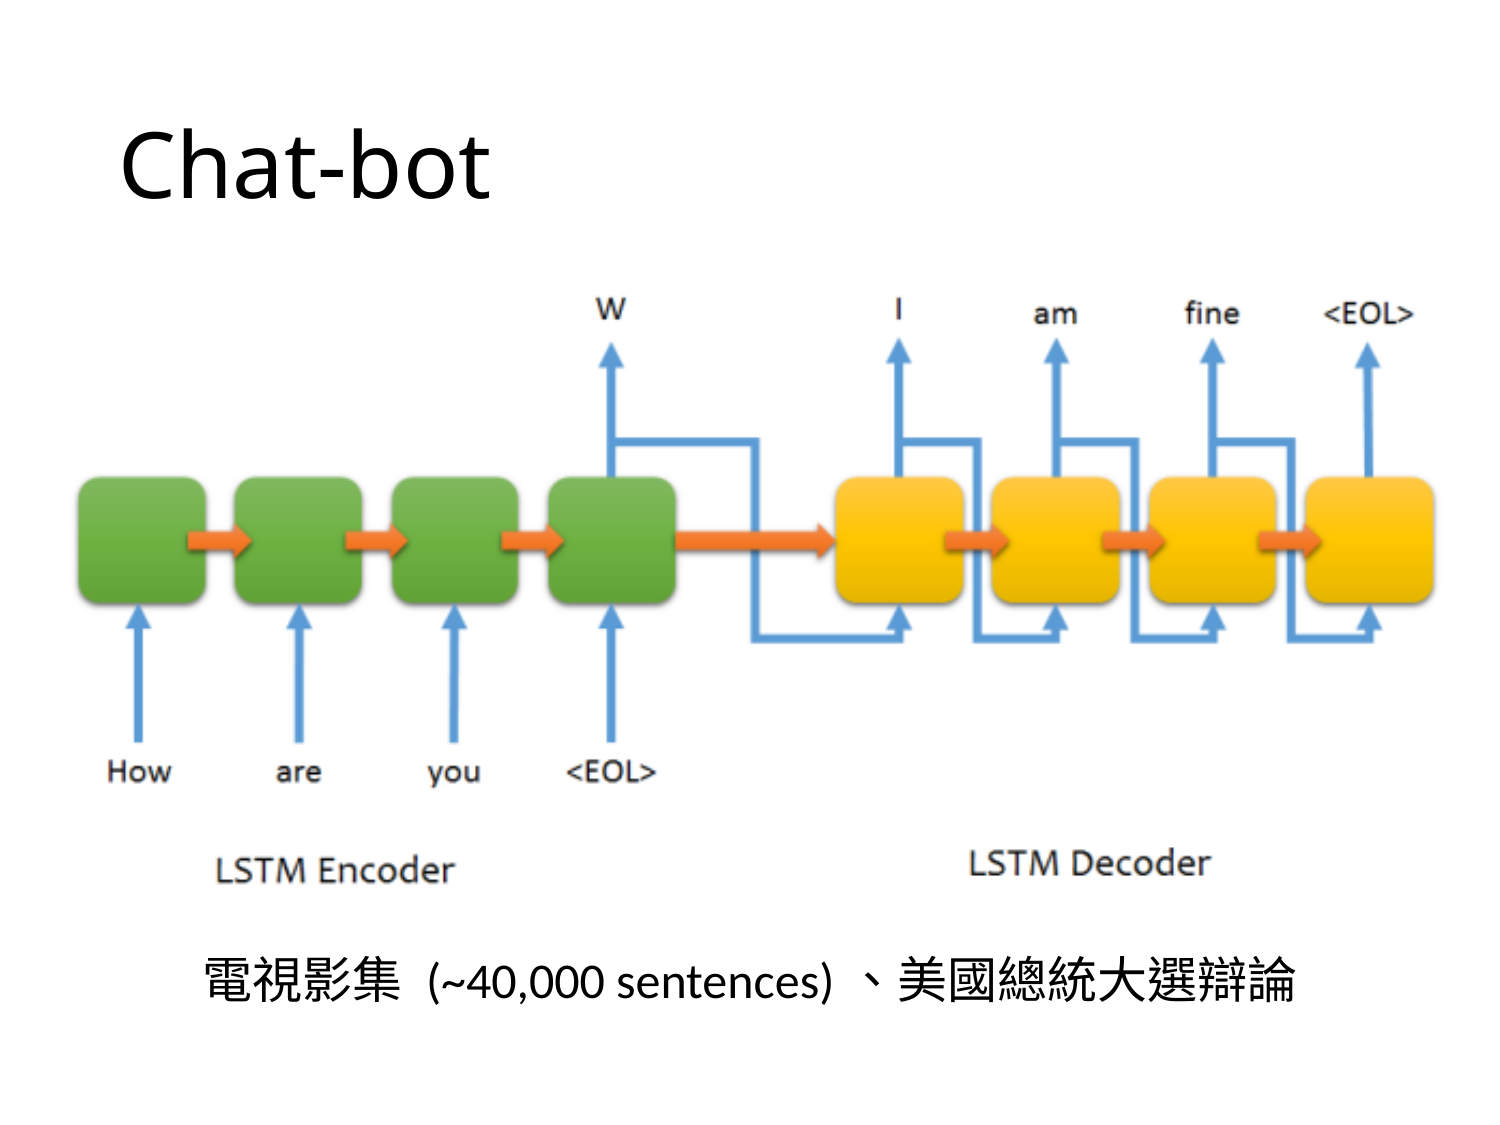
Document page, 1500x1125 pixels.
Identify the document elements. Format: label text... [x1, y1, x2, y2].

title Chat-bot [103, 59, 1397, 277]
picture [51, 277, 1481, 919]
text_box 電視影集 (~40,000 sentences)、美國總統大選辯論 [188, 940, 1312, 1016]
